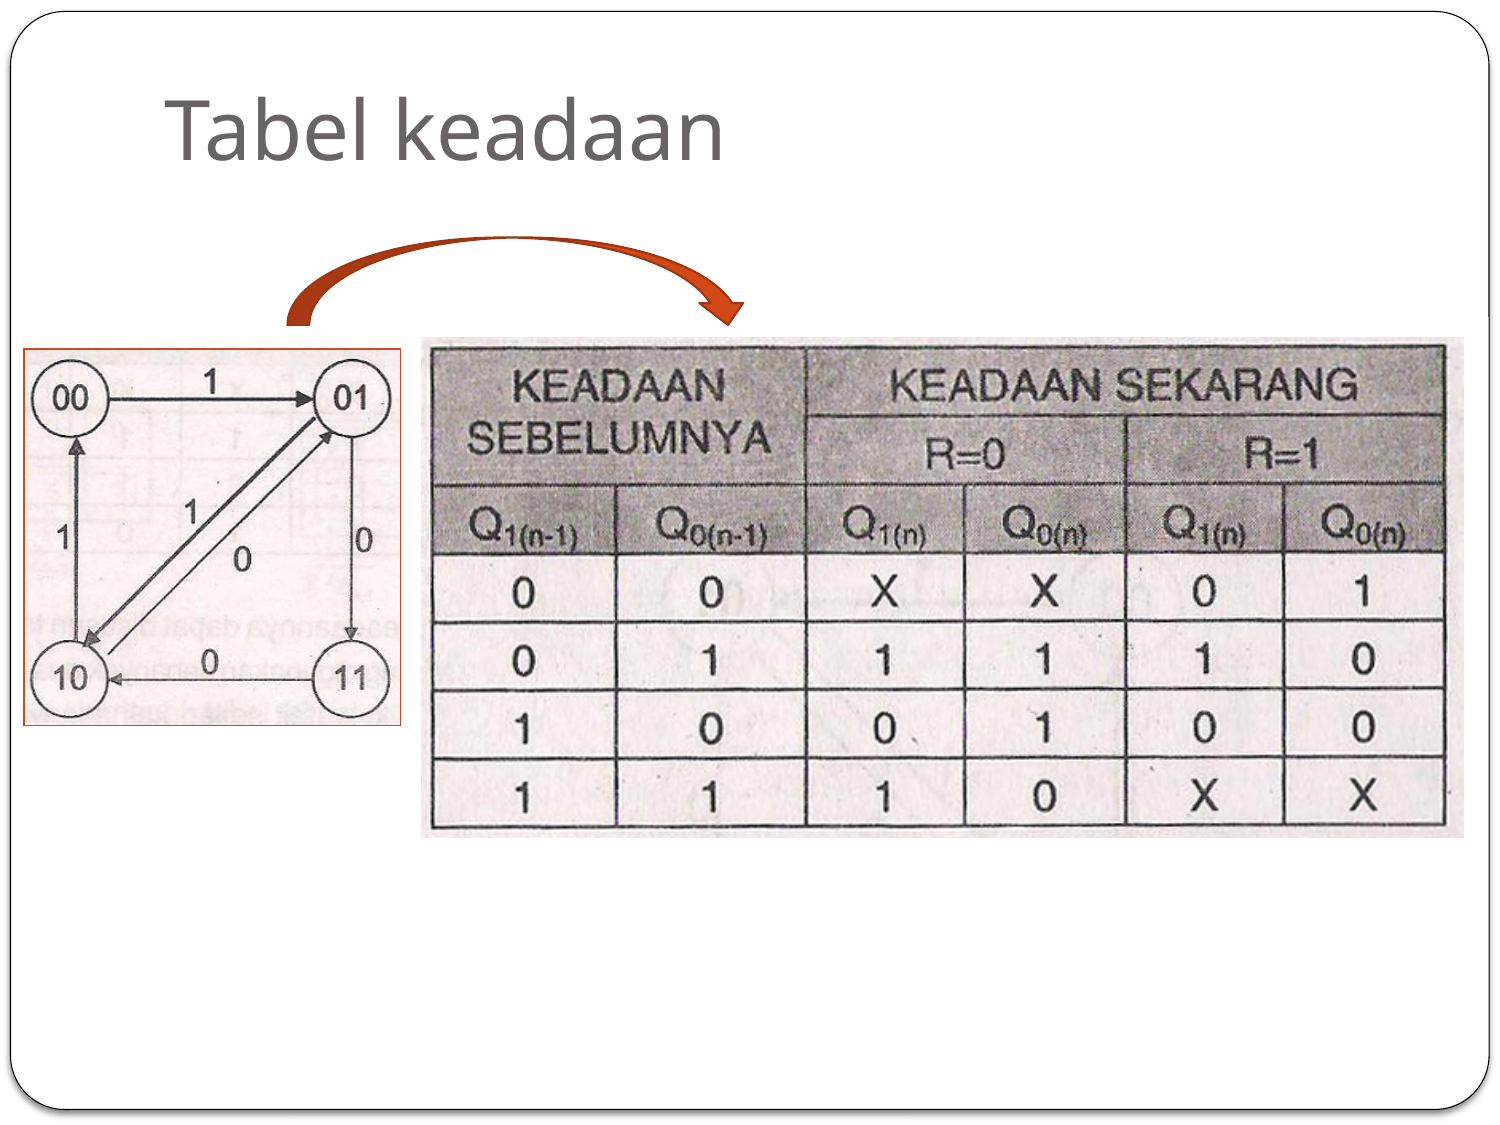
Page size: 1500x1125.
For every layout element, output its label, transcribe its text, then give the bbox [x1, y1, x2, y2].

title Tabel keadaan [150, 50, 1425, 193]
picture [420, 337, 1464, 838]
text_box [286, 236, 745, 327]
picture [24, 349, 401, 726]
